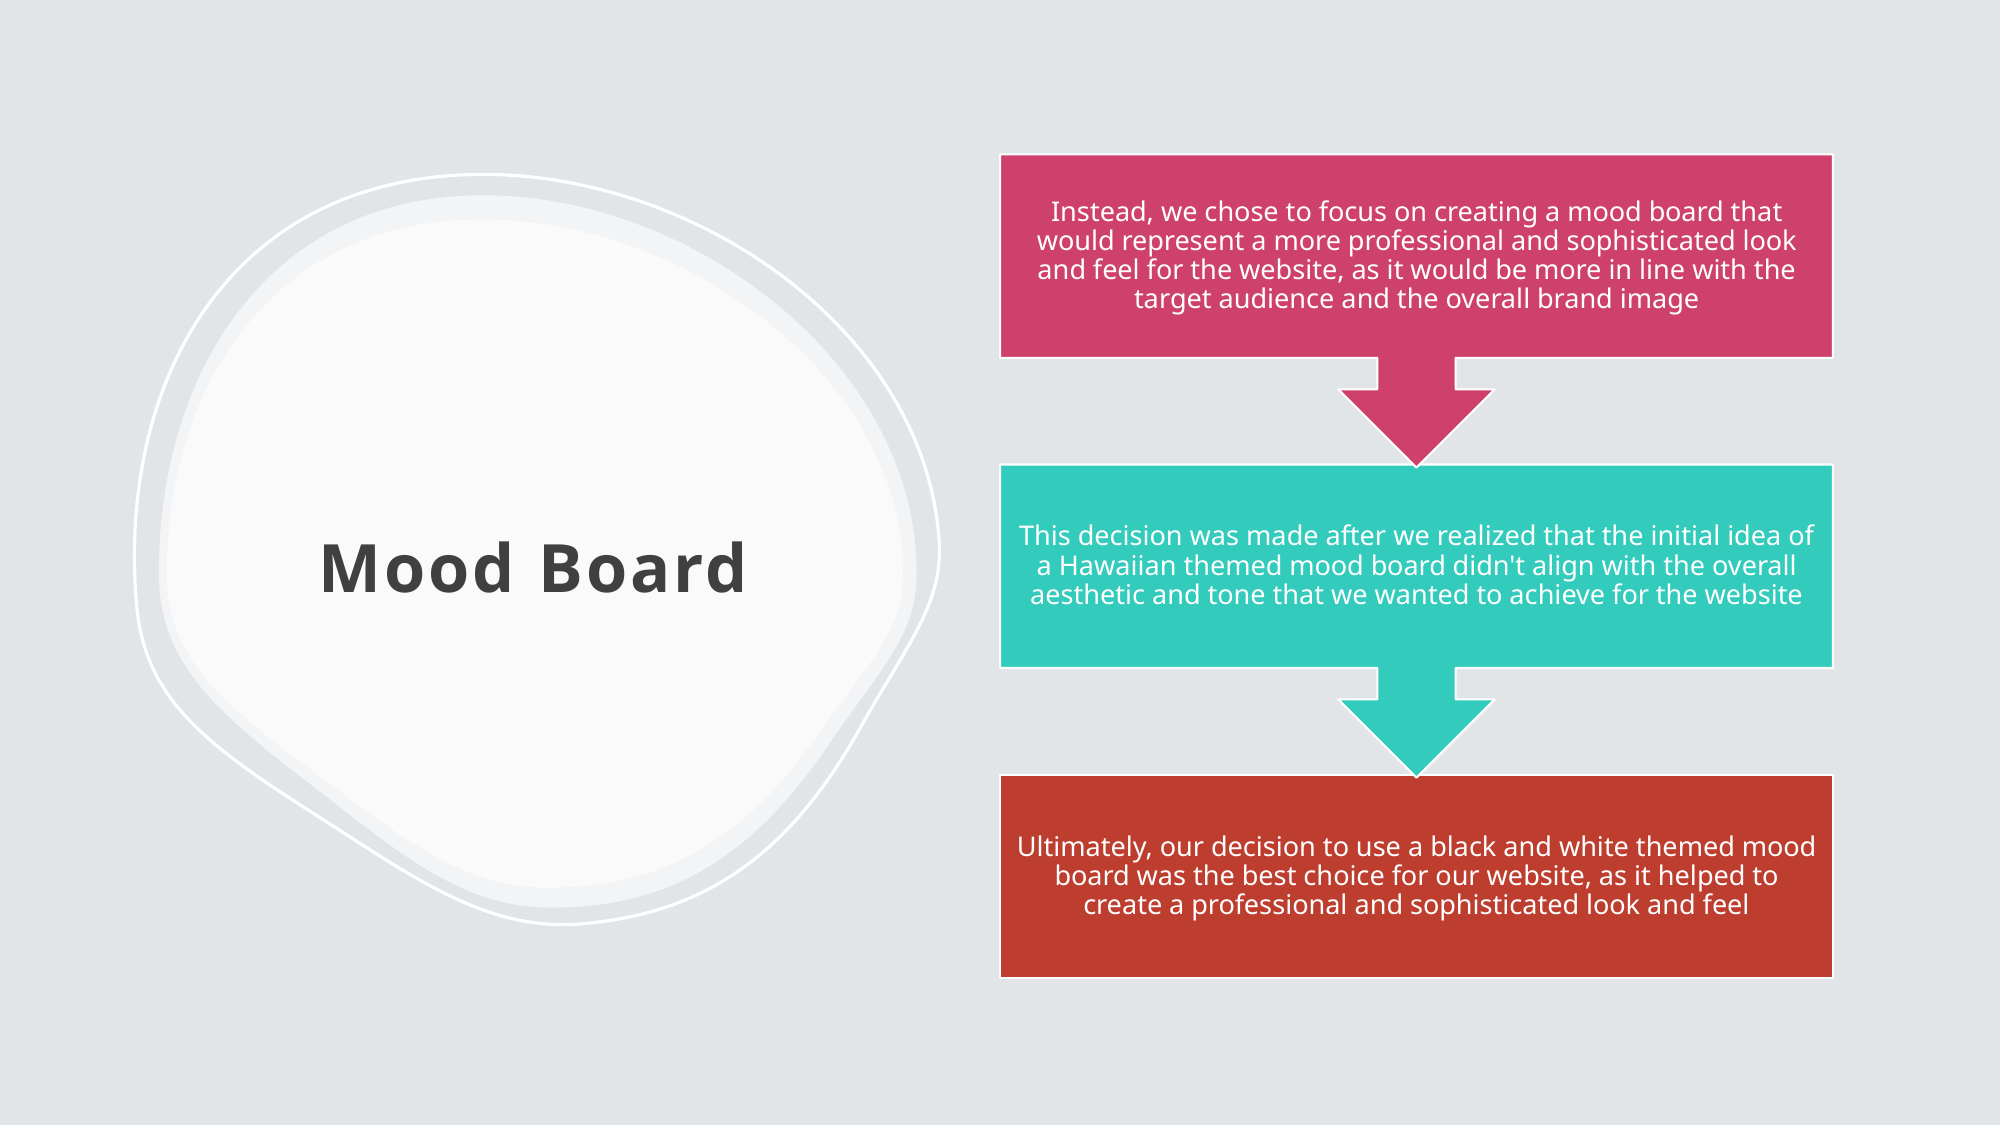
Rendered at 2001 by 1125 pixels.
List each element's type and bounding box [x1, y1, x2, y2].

list [999, 153, 1833, 979]
text_box [1, 0, 2000, 1124]
text_box [132, 169, 939, 927]
